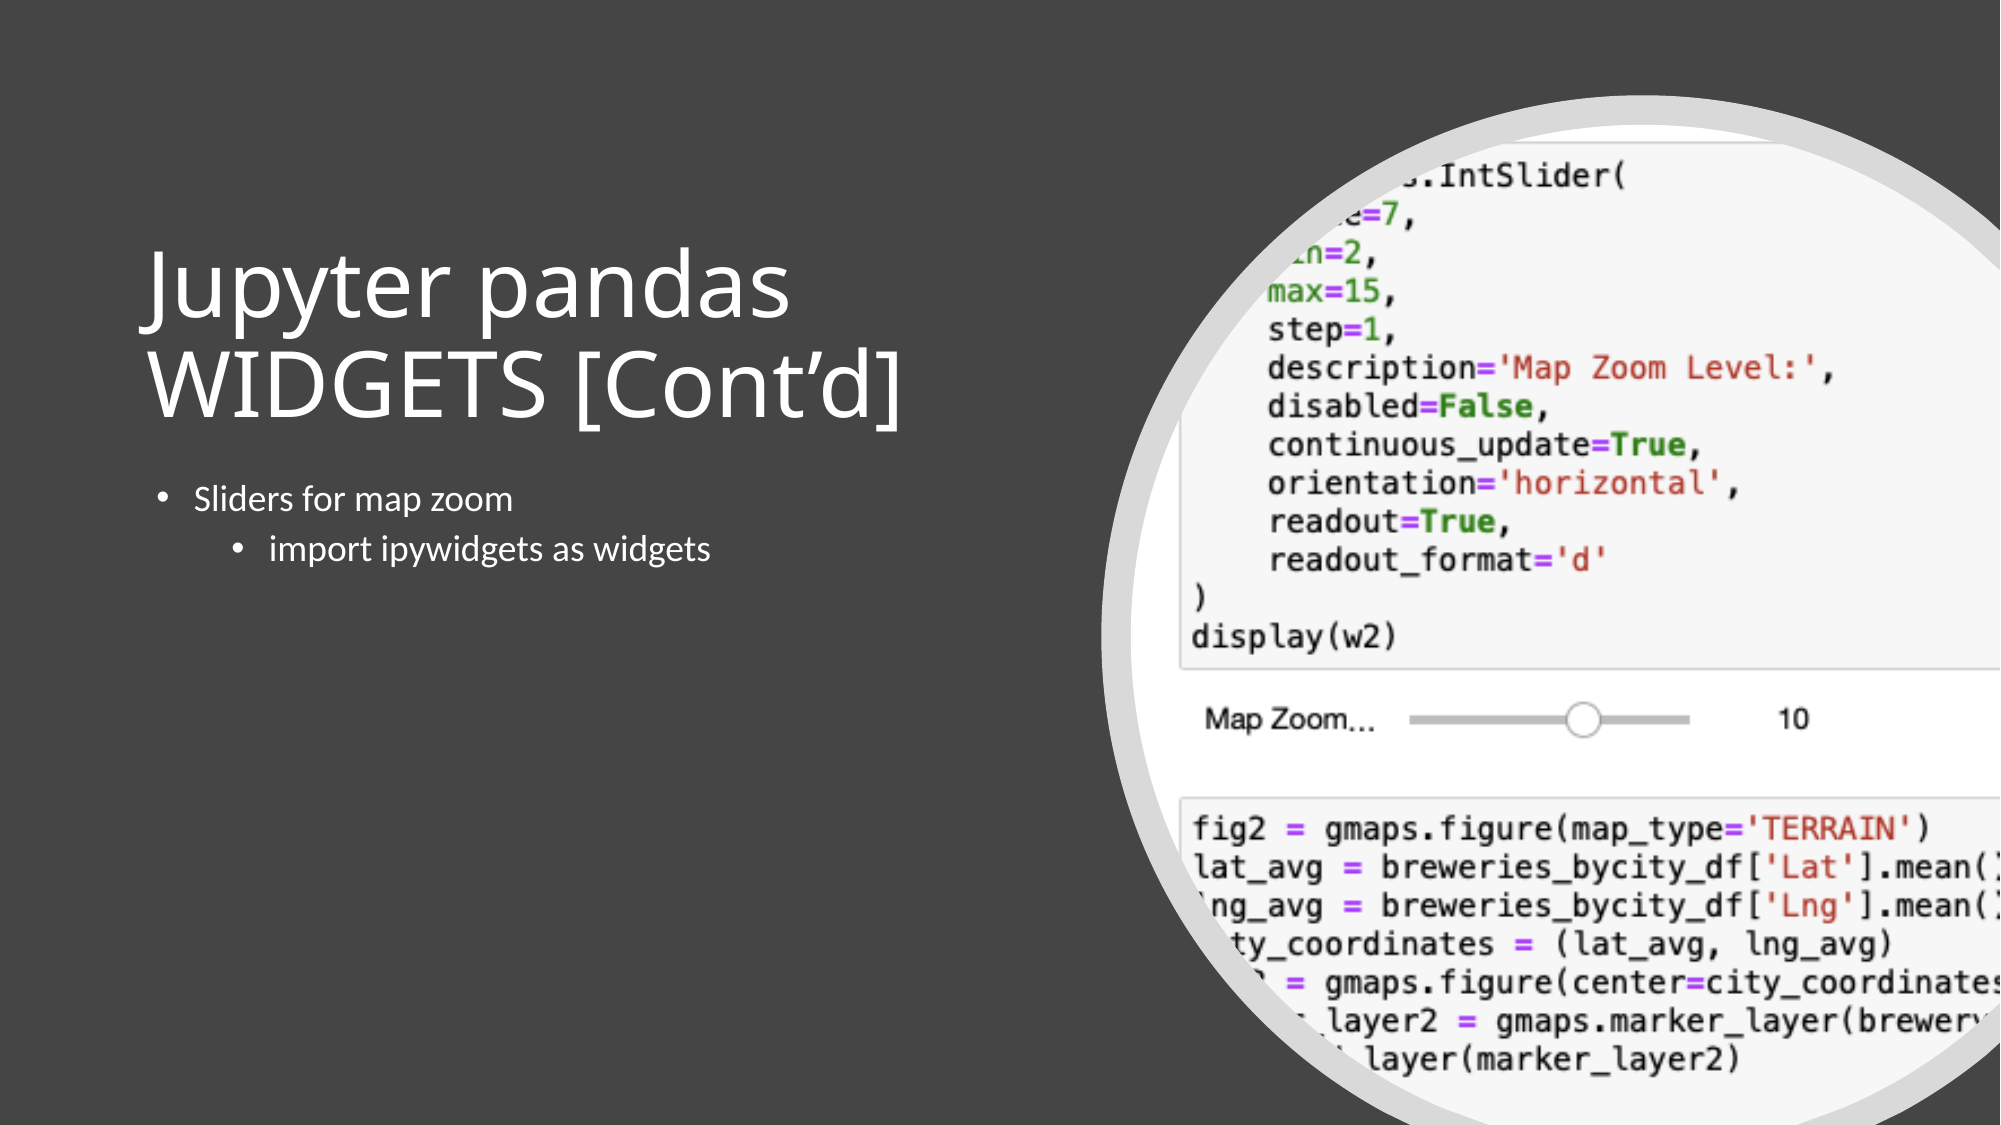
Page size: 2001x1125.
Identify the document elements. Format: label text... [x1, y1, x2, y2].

text_box [1464, 94, 1821, 124]
picture [1130, 124, 2000, 1125]
title Jupyter pandas WIDGETS [Cont’d] [131, 229, 998, 447]
list Sliders for map zoom import ipywidgets as widgets [132, 471, 998, 994]
text_box [1100, 459, 1130, 815]
